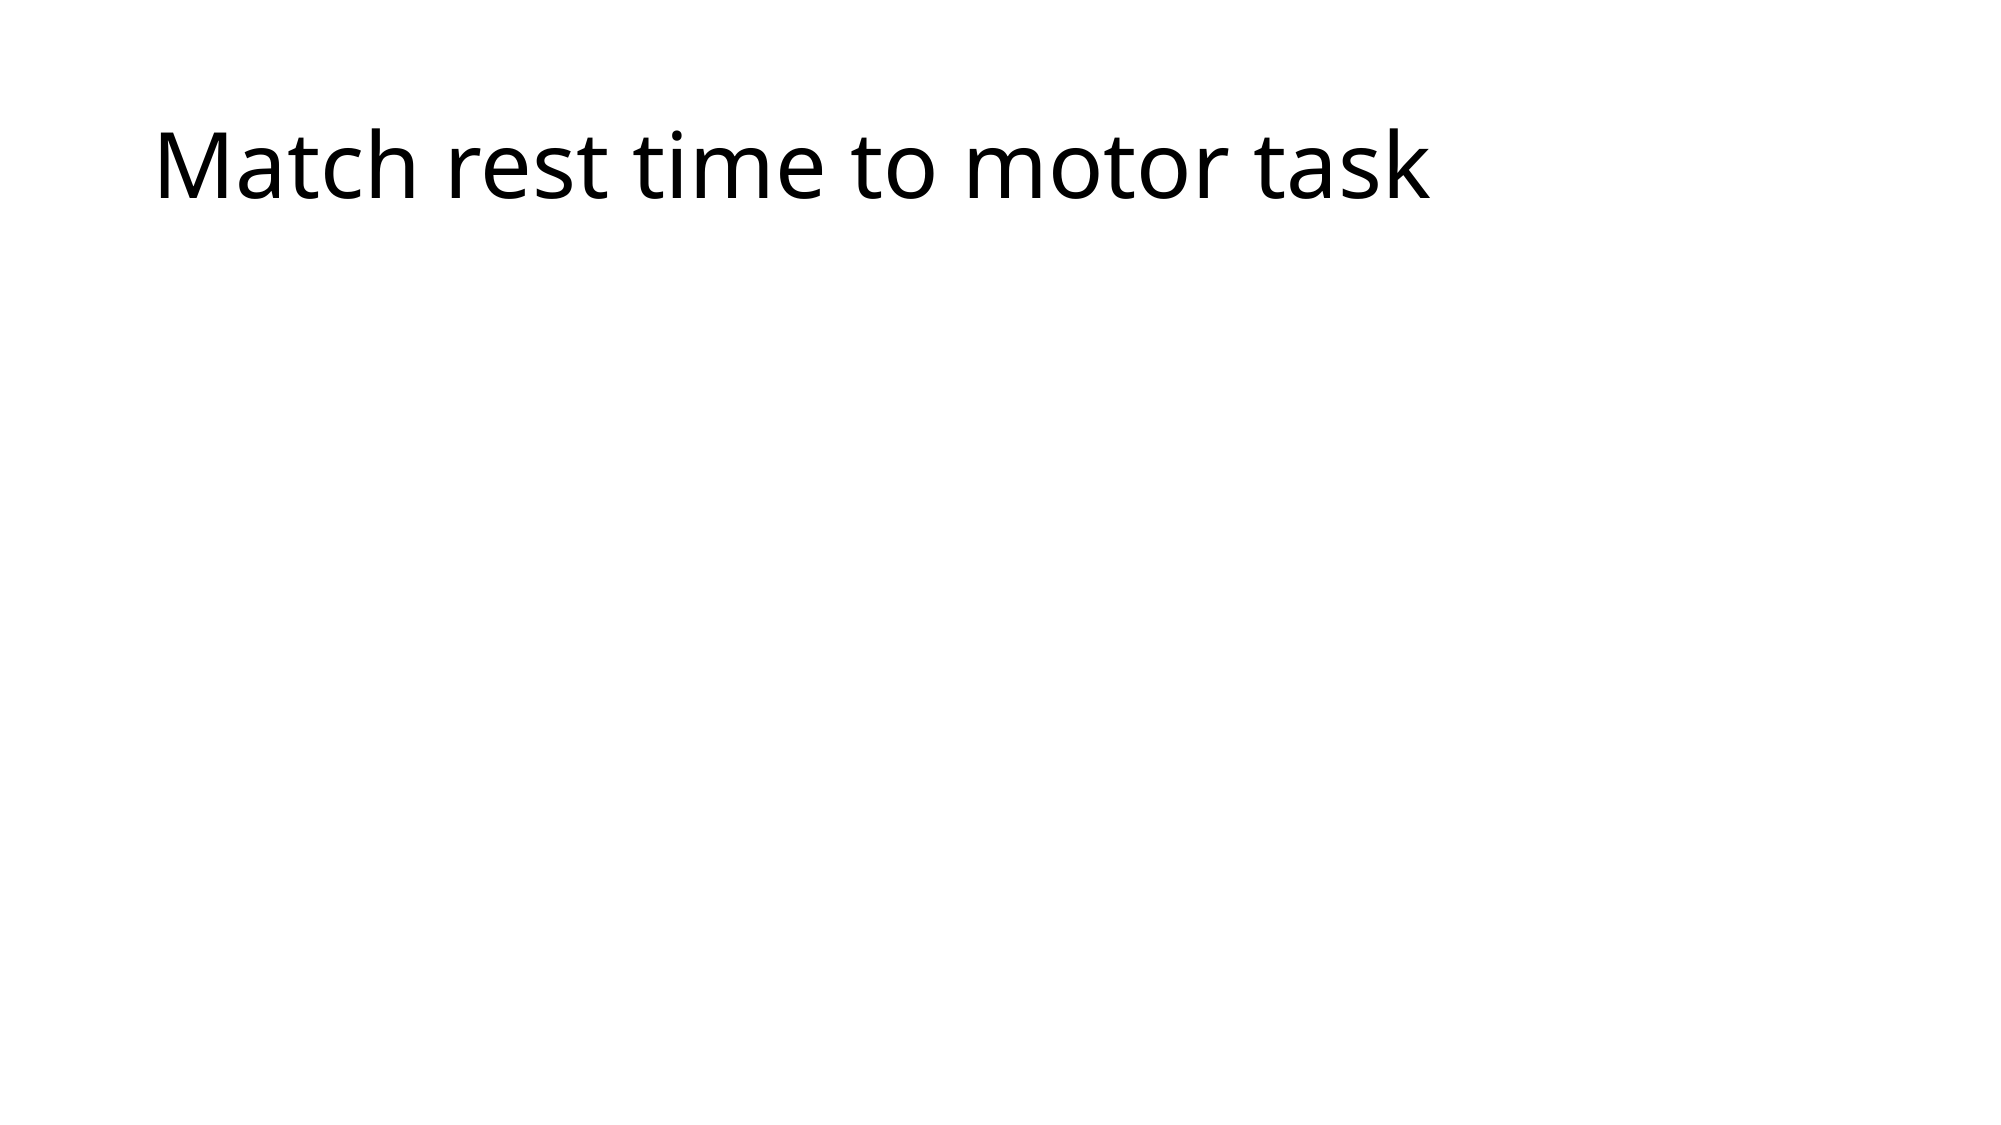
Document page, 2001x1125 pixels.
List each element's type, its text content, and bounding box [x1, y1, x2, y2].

title Match rest time to motor task [137, 59, 1863, 278]
